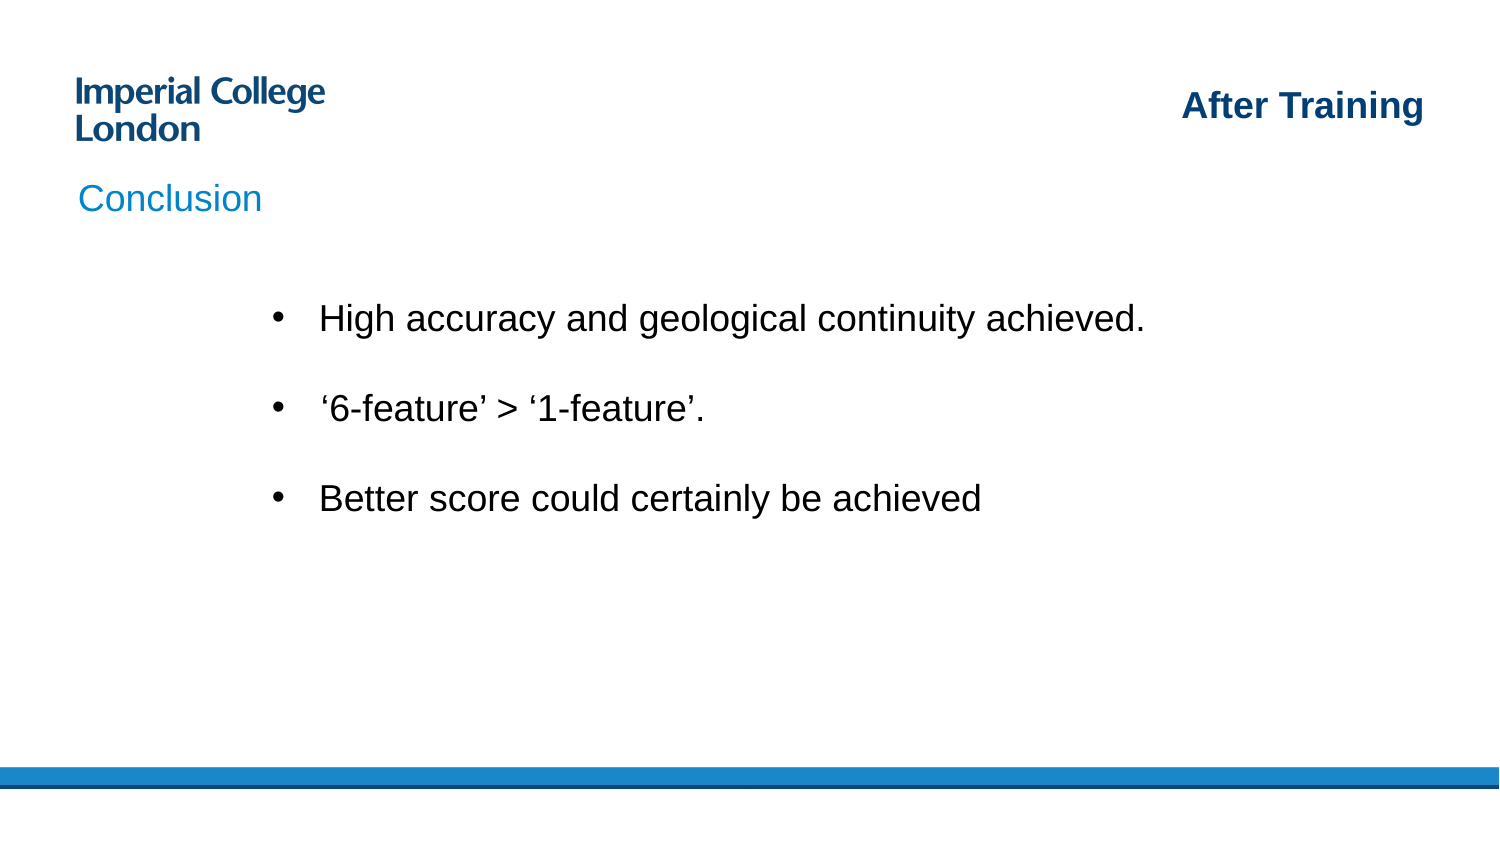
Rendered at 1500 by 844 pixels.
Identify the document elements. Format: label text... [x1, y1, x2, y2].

text_box High accuracy and geological continuity achieved. ‘6-feature’ > ‘1-feature’. Better score could certainly be achieved [257, 286, 1378, 602]
picture [0, 0, 1499, 844]
list After Training [1075, 81, 1425, 120]
text_box Conclusion [63, 166, 278, 226]
